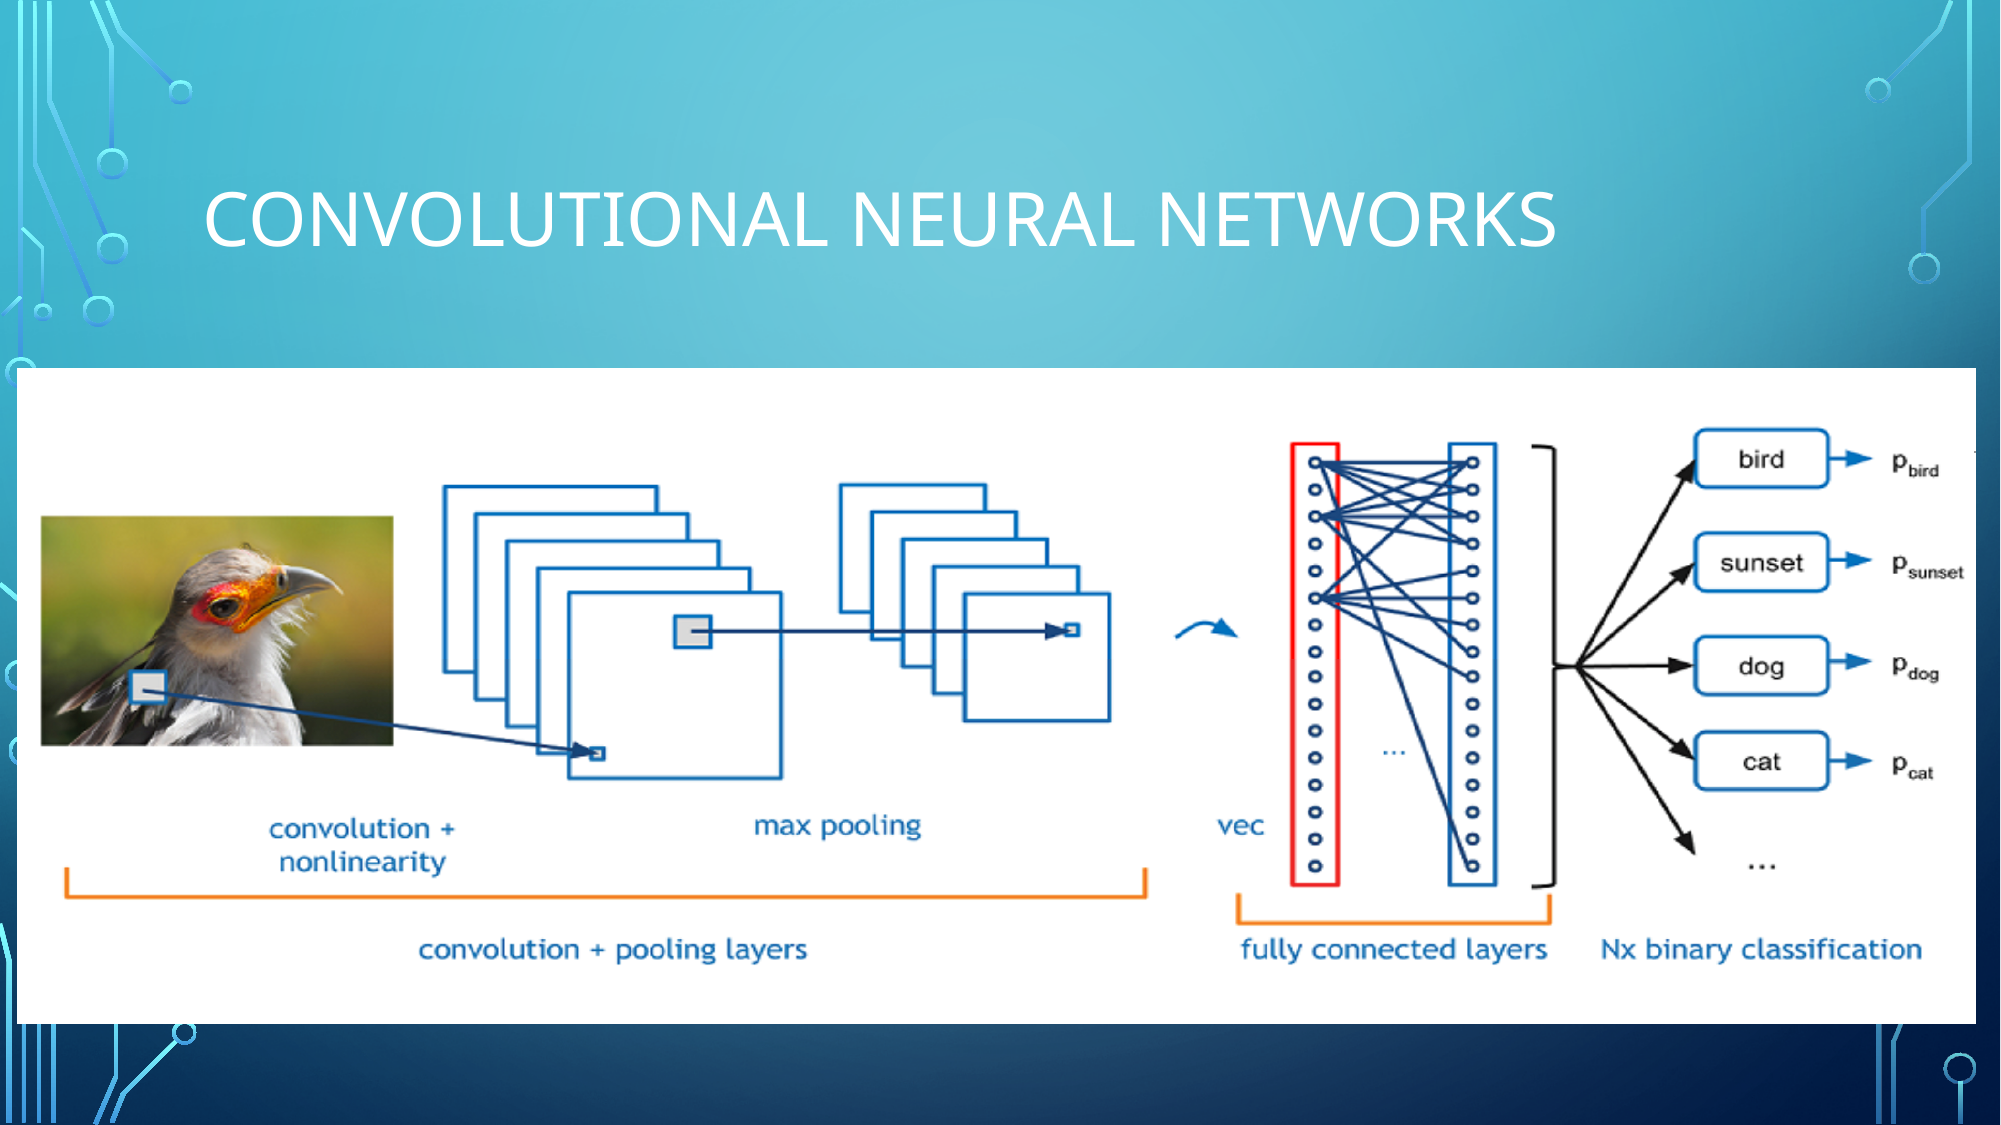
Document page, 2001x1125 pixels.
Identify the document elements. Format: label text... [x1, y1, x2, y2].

title Convolutional neural networks [187, 101, 1813, 344]
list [17, 368, 1976, 1024]
